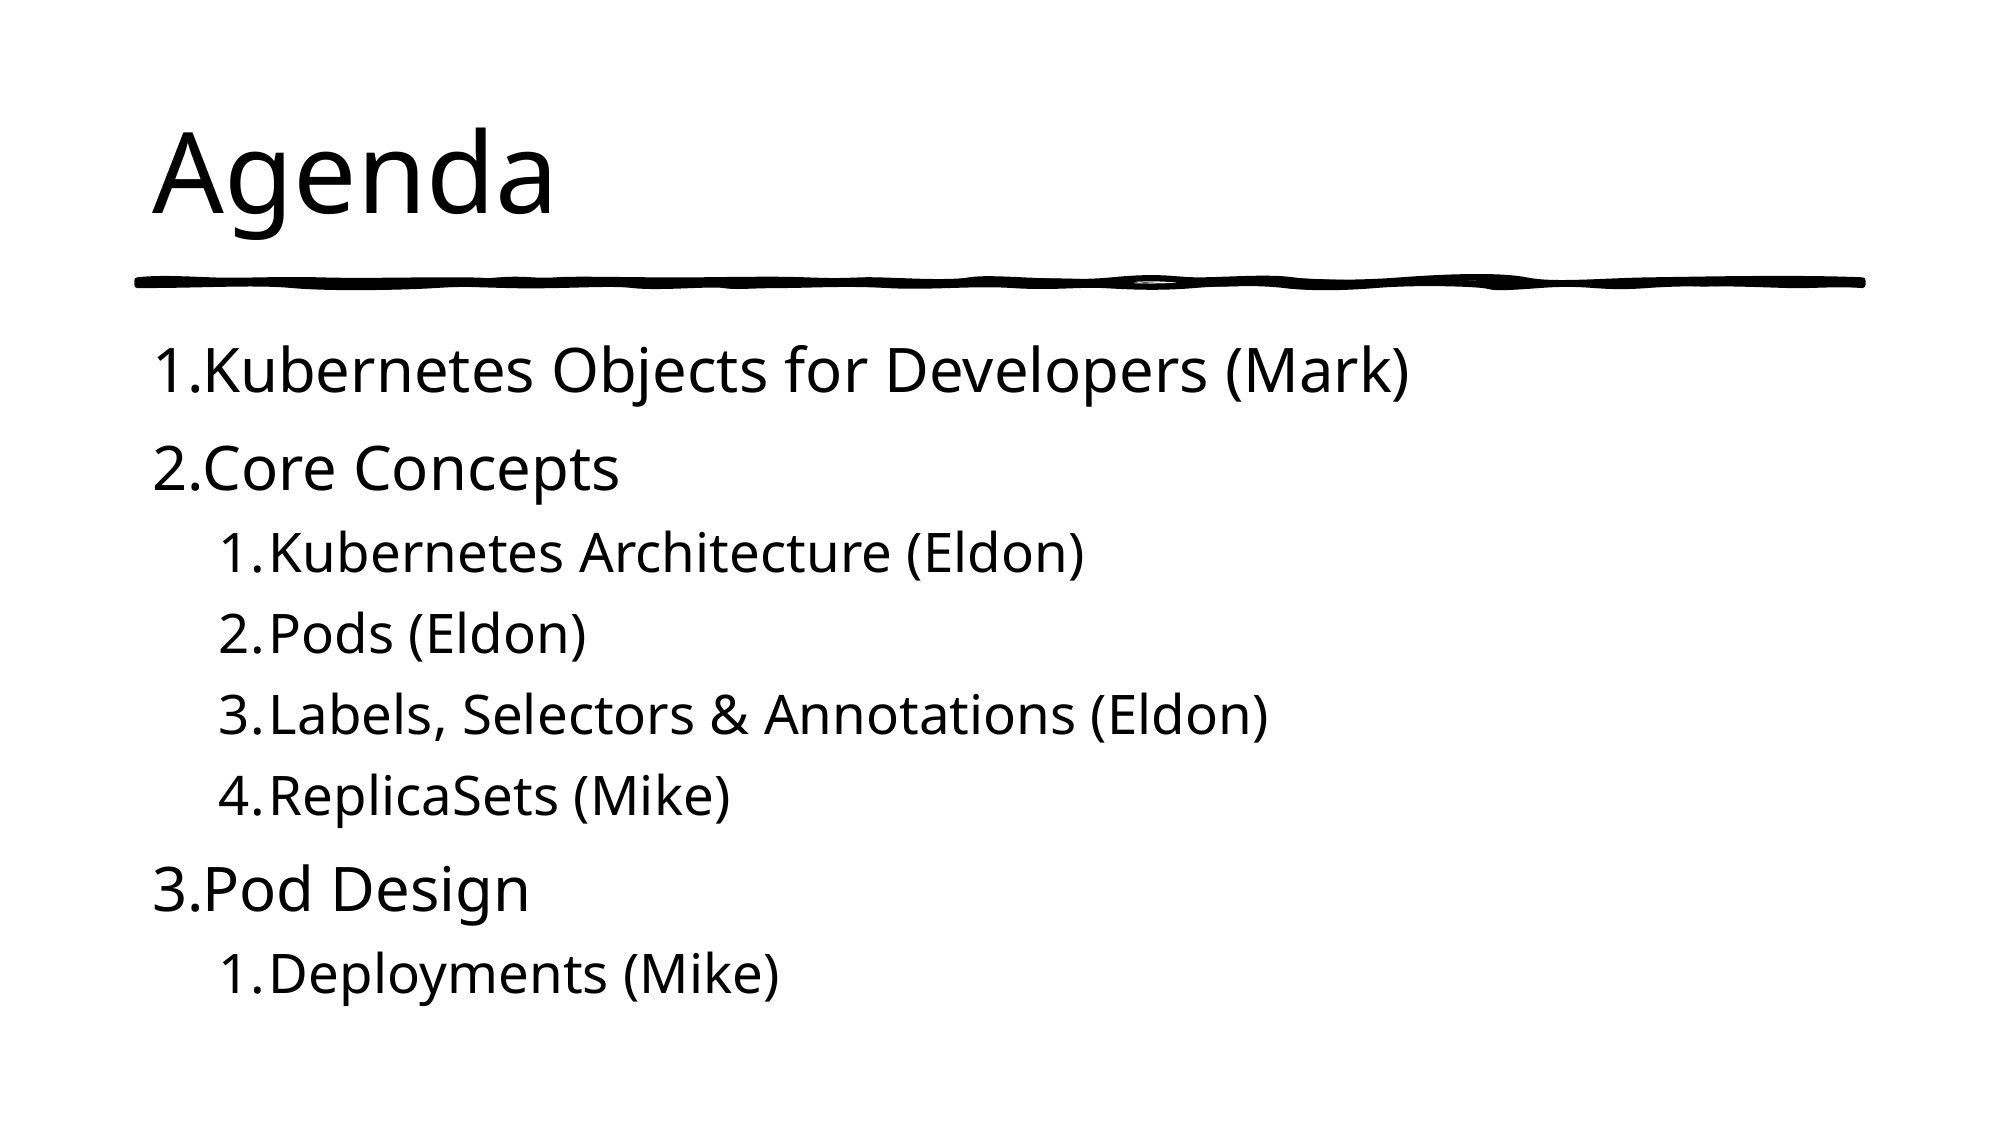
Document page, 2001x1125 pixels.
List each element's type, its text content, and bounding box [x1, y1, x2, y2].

list Kubernetes Objects for Developers (Mark) Core Concepts Kubernetes Architecture (Eldon) Pods (Eldon) Labels, Selectors & Annotations (Eldon) ReplicaSets (Mike) Pod Design Deployments (Mike) [137, 316, 1863, 1014]
title Agenda [137, 59, 1863, 278]
